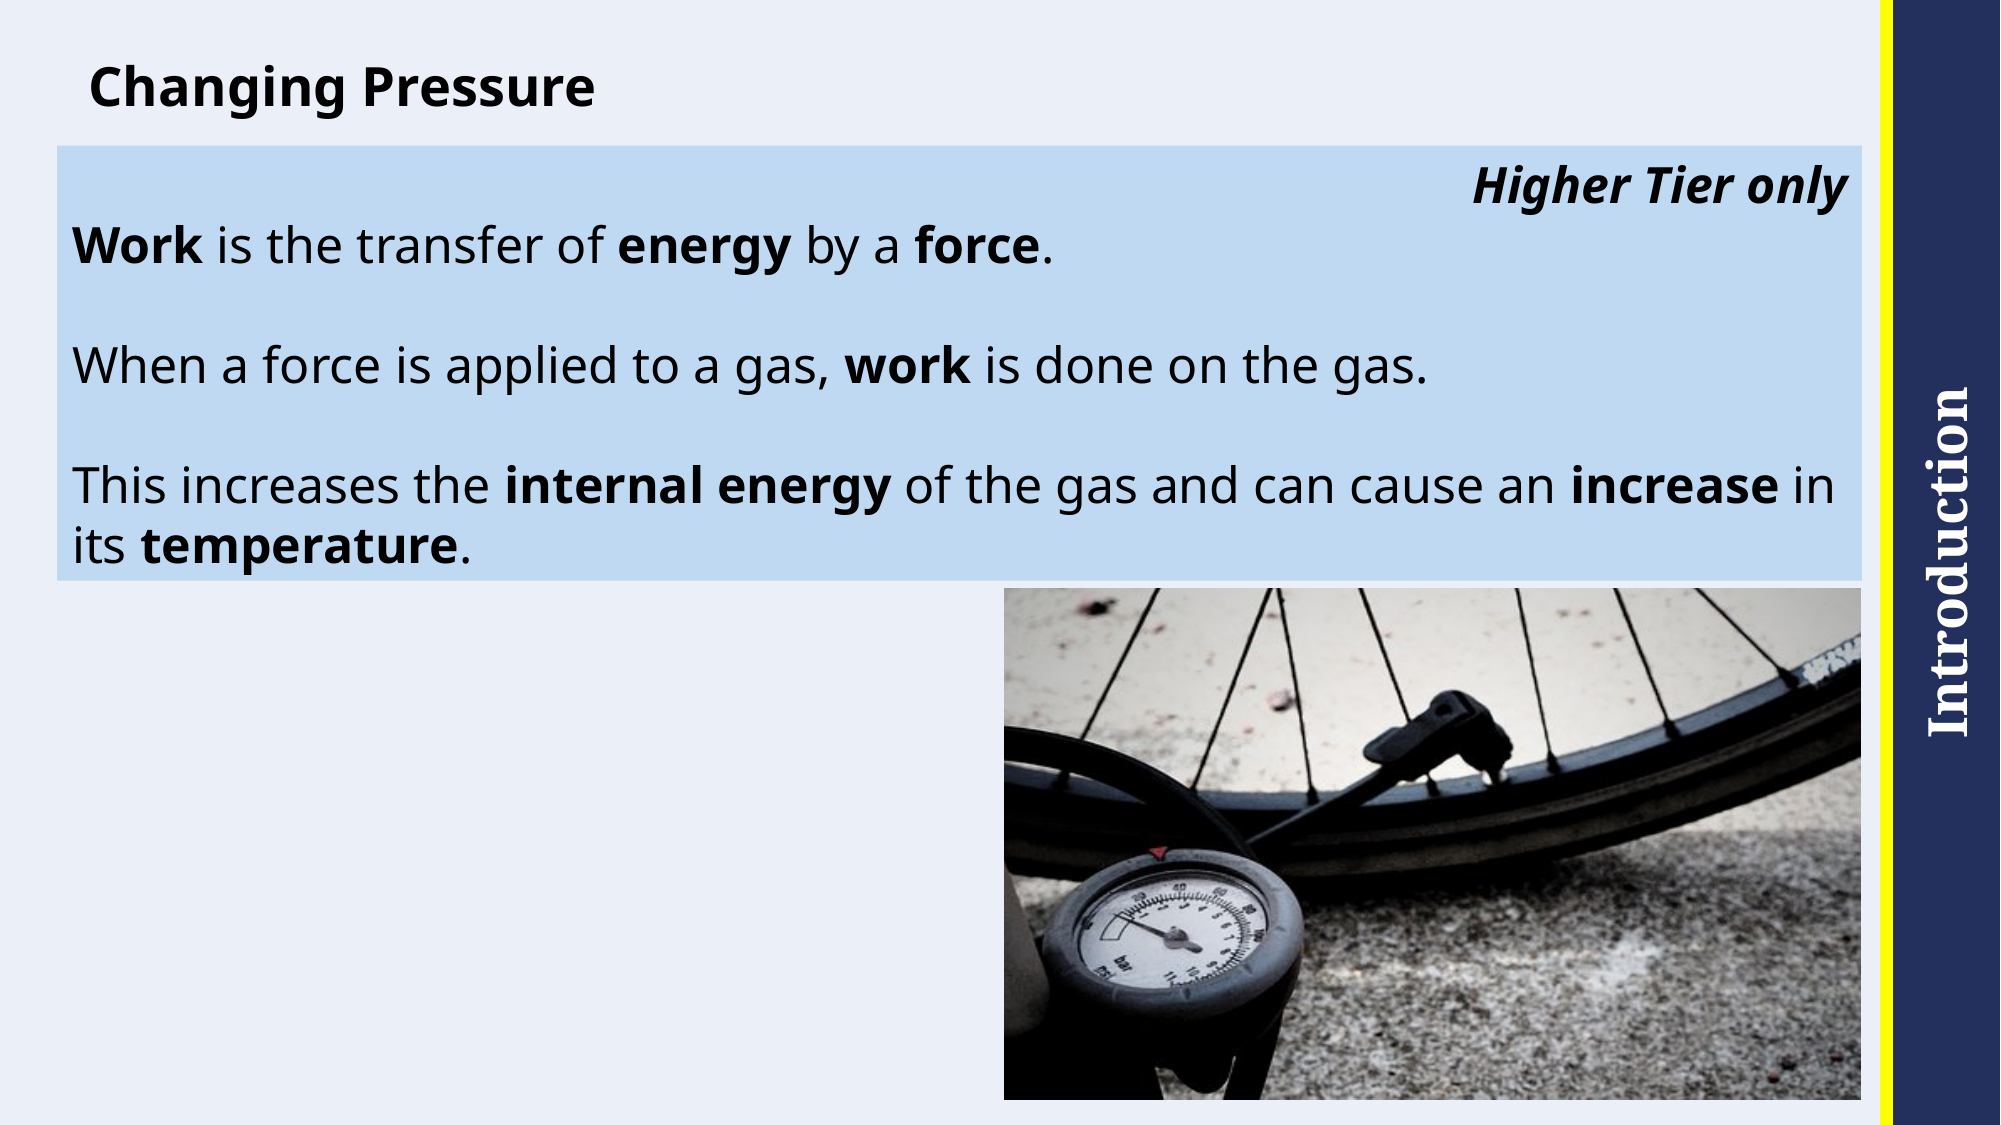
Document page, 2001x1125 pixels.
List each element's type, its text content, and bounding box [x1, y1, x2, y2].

title Changing Pressure [88, 0, 1831, 119]
picture [1004, 588, 1861, 1100]
text_box Higher Tier only Work is the transfer of energy by a force. When a force is applied to a gas, work is done on the gas. This increases the internal energy of the gas and can cause an increase in its temperature. [57, 145, 1862, 581]
